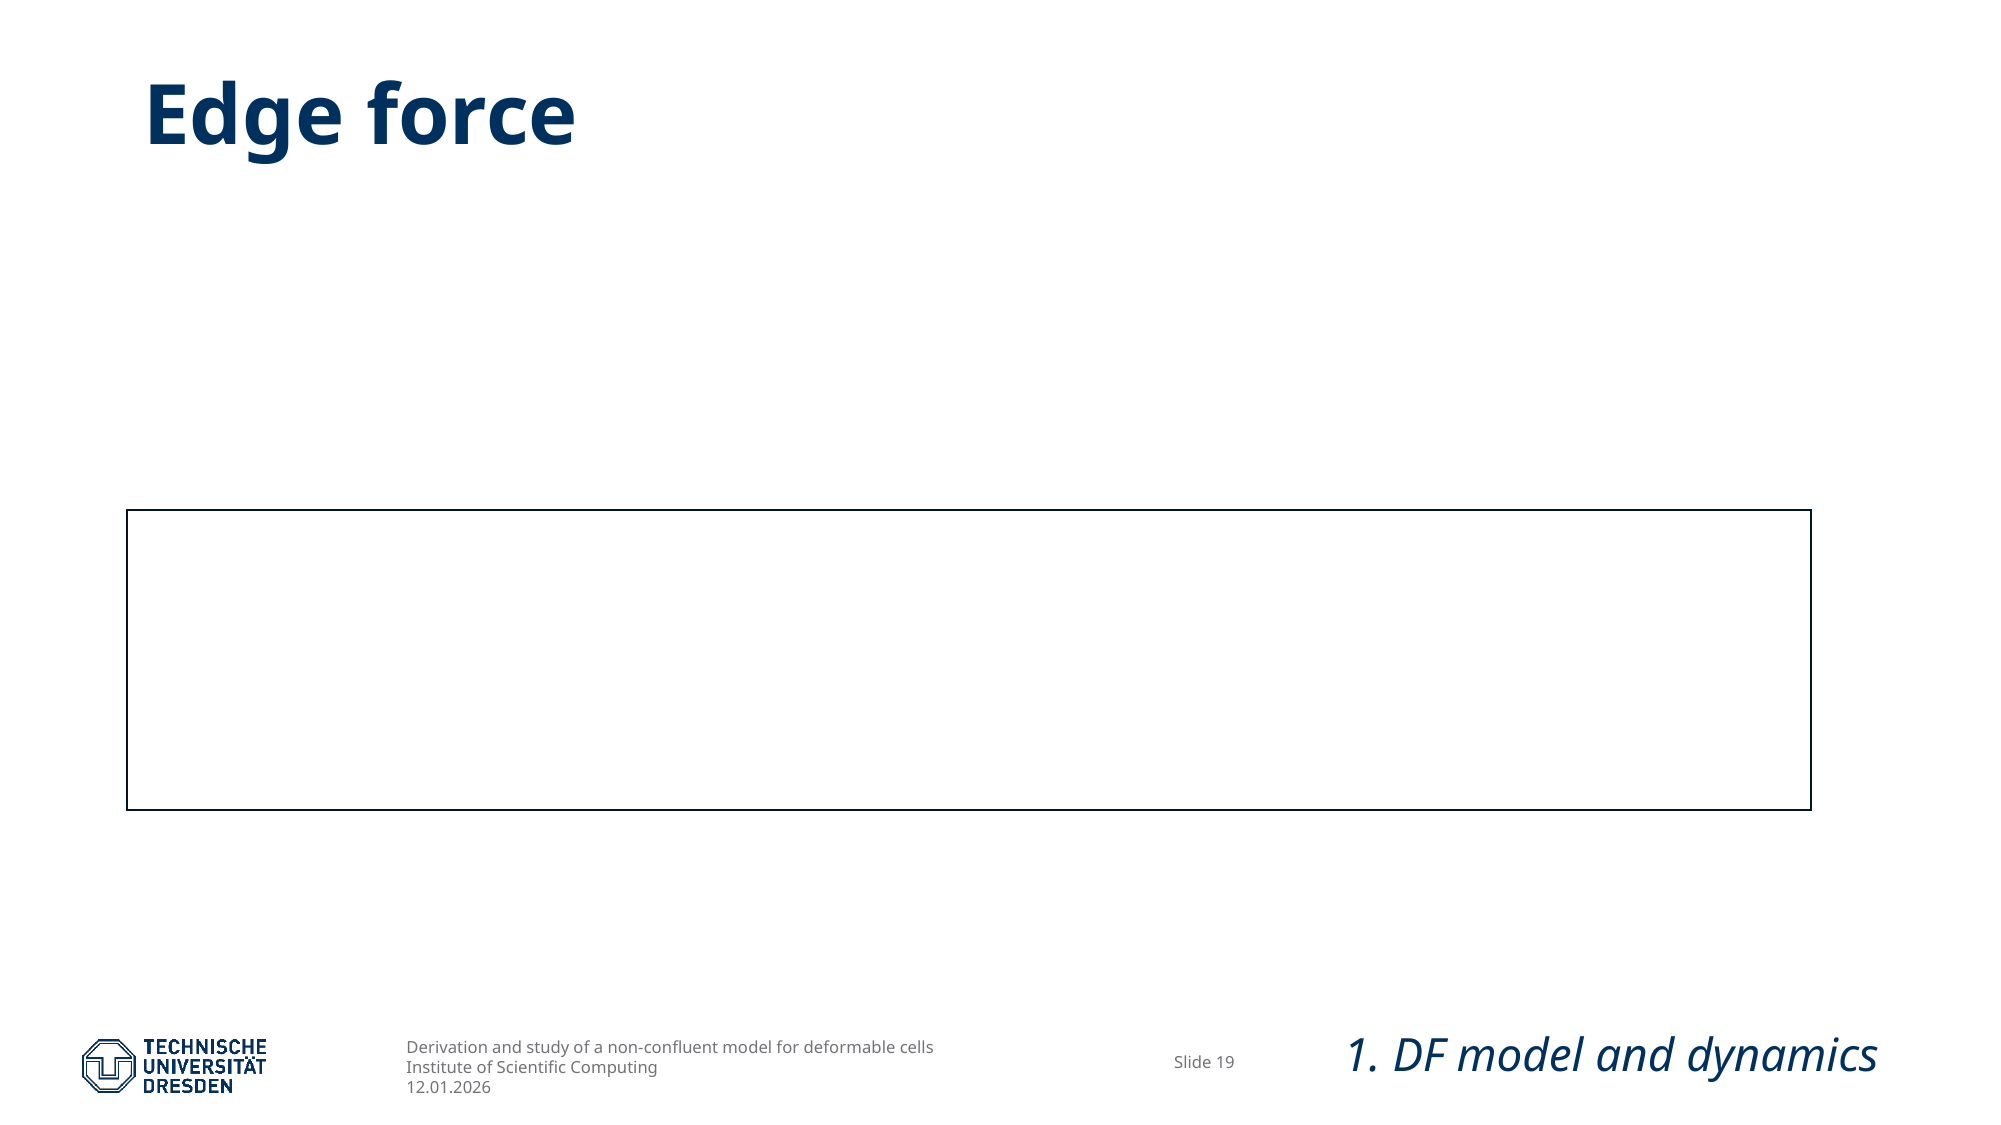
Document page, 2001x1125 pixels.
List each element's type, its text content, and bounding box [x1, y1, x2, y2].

list Edge force [143, 61, 1880, 148]
text_box [126, 509, 1812, 811]
title 1. DF model and dynamics [1320, 1025, 1880, 1092]
picture [82, 1039, 266, 1093]
